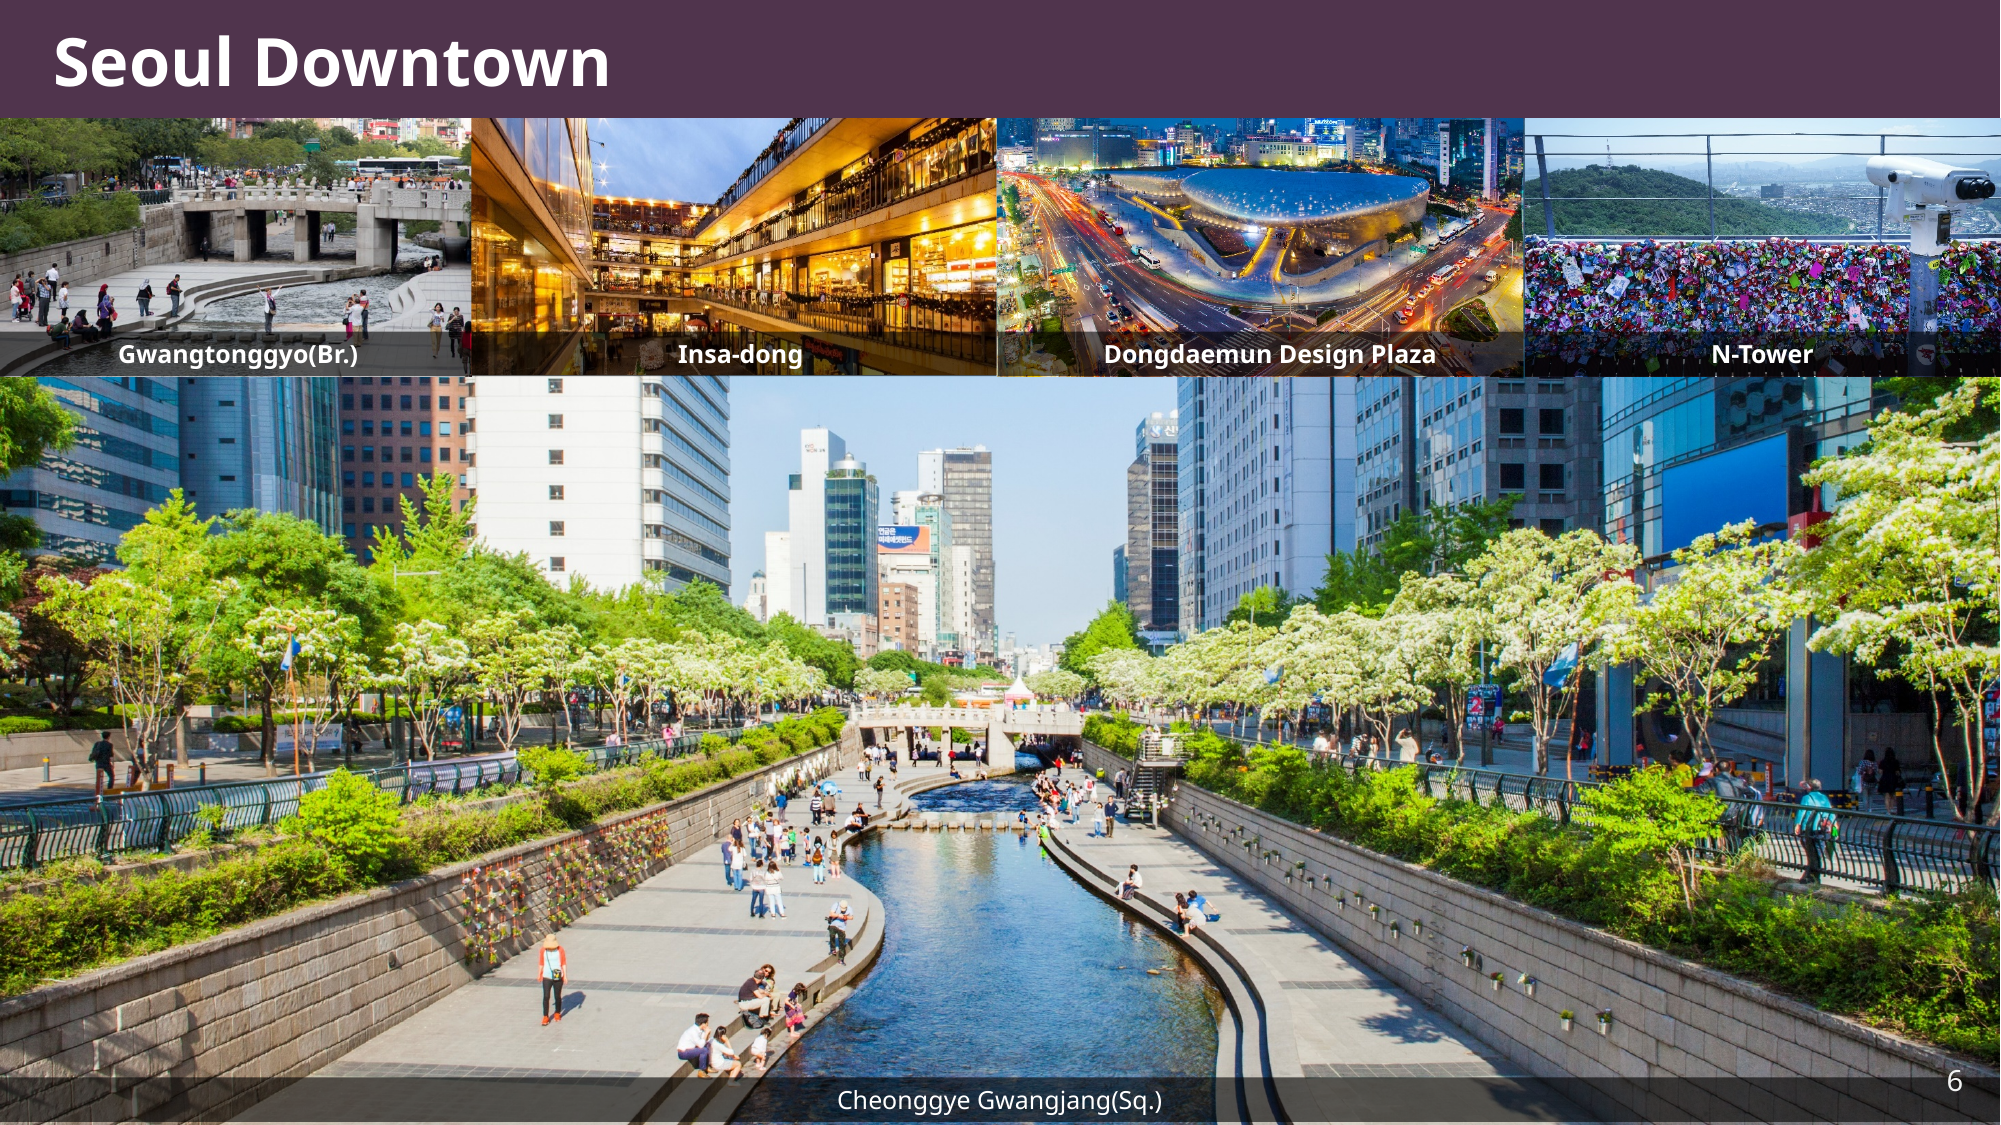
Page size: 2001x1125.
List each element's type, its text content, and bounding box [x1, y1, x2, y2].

text_box Seoul Downtown [38, 12, 1436, 108]
text_box [0, 0, 2000, 118]
picture [0, 118, 2001, 1125]
